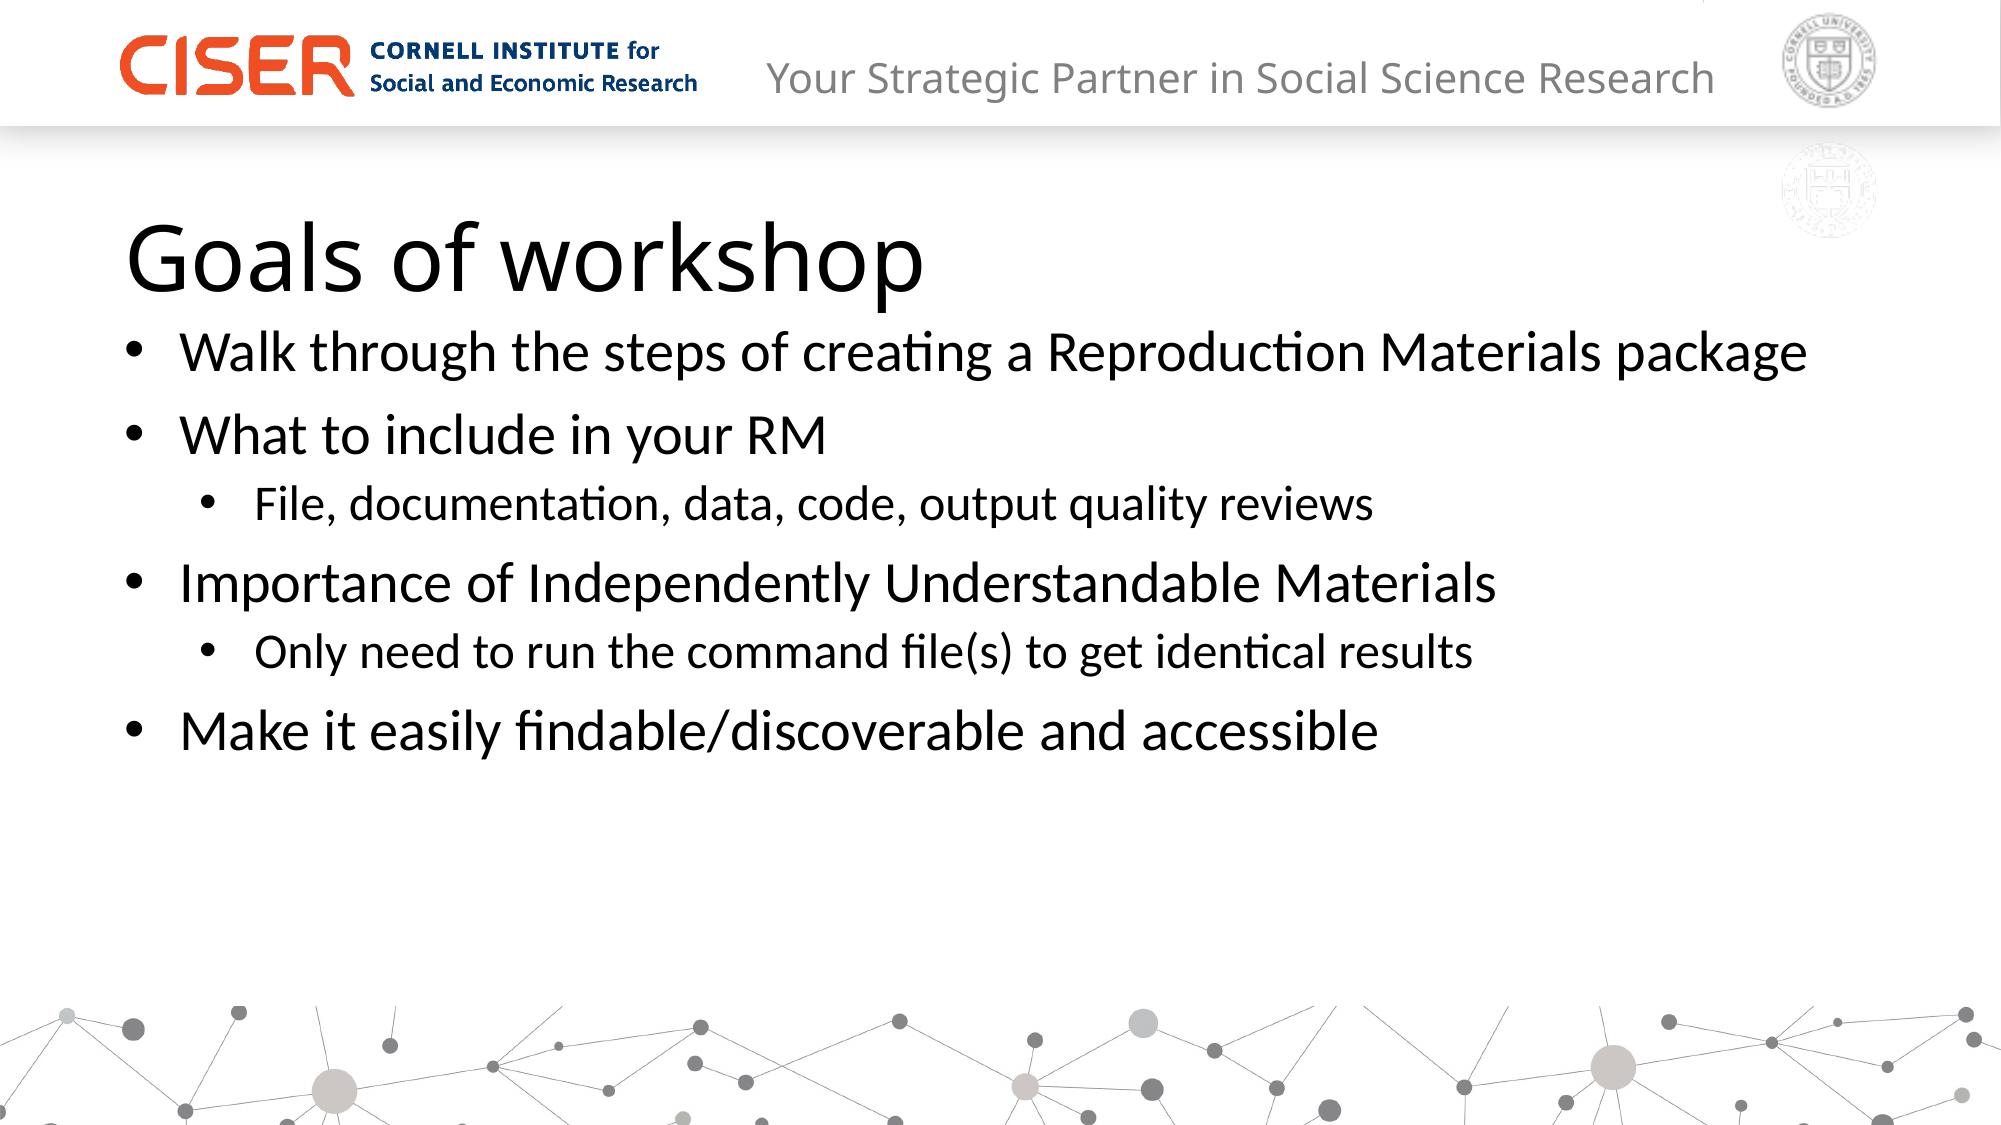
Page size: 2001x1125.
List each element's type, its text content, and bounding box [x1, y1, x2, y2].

title Goals of workshop [109, 204, 1863, 313]
text_box Data readme [0, 1006, 2001, 1125]
picture [53, 0, 763, 170]
list Walk through the steps of creating a Reproduction Materials package What to include in your RM File, documentation, data, code, output quality reviews Importance of Independently Understandable Materials Only need to run the command file(s) to get identical results Make it easily findable/discoverable and accessible [109, 313, 1863, 974]
